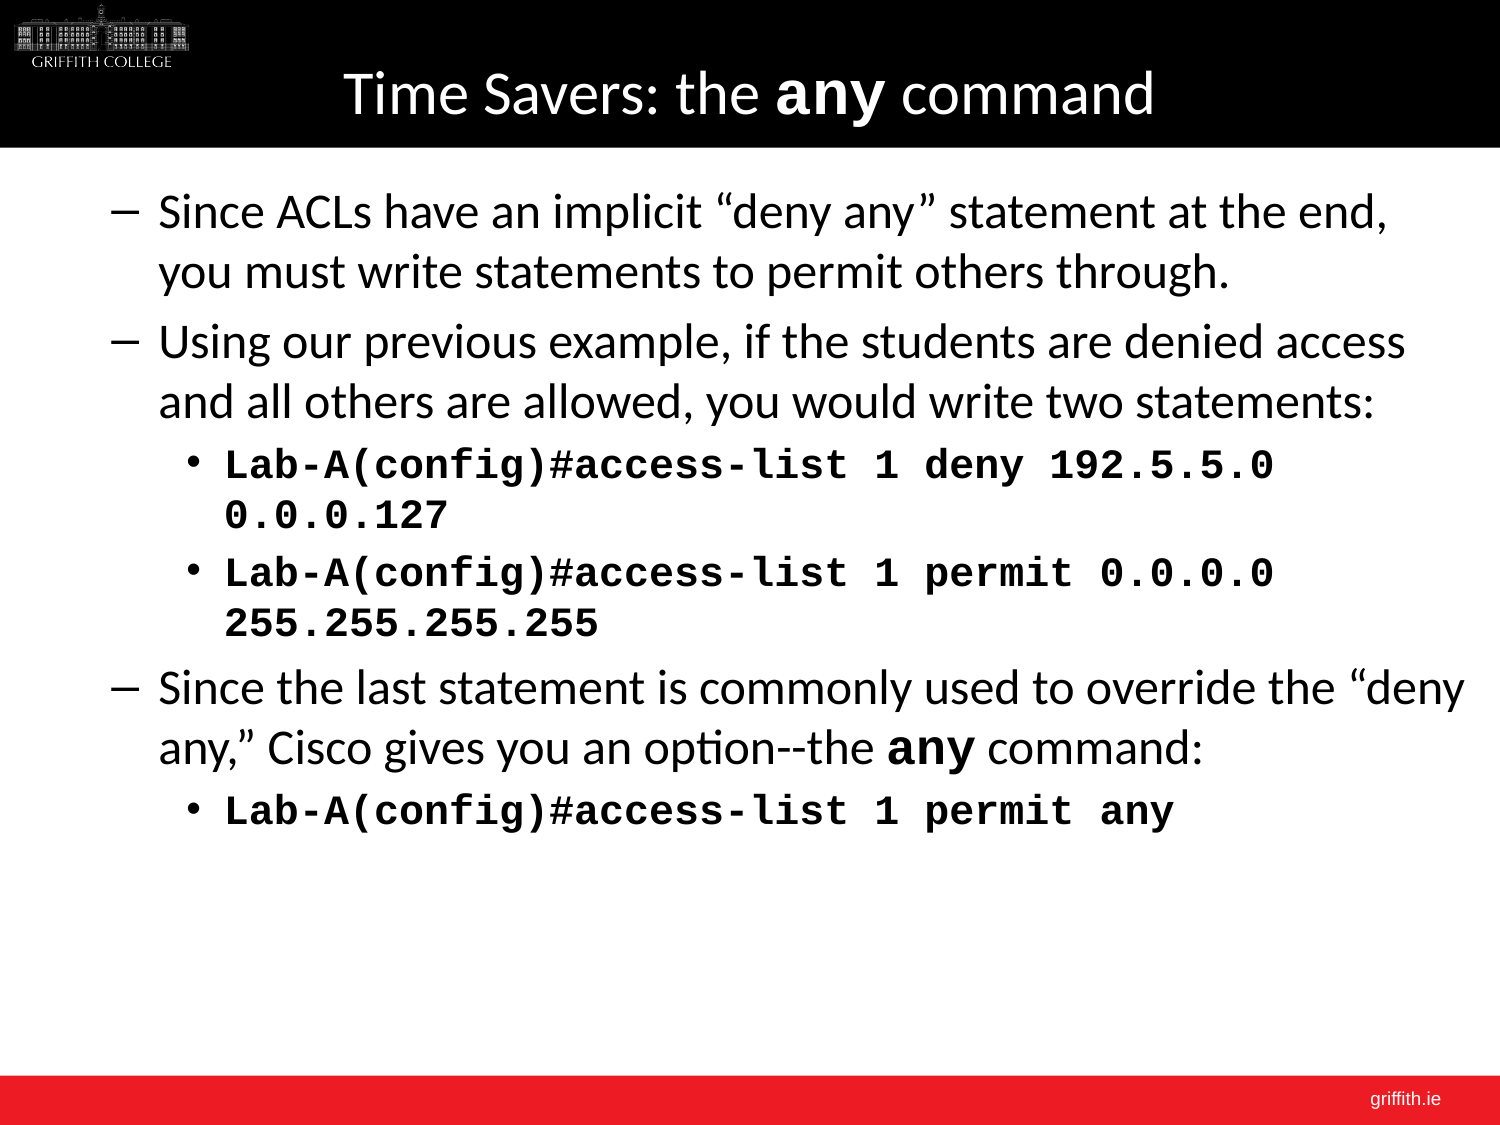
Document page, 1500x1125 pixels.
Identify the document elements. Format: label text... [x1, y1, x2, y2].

picture [0, 0, 206, 109]
list Since ACLs have an implicit “deny any” statement at the end, you must write statements to permit others through. Using our previous example, if the students are denied access and all others are allowed, you would write two statements: Lab-A(config)#access-list 1 deny 192.5.5.0 0.0.0.127 Lab-A(config)#access-list 1 permit 0.0.0.0 255.255.255.255 Since the last statement is commonly used to override the “deny any,” Cisco gives you an option--the any command: Lab-A(config)#access-list 1 permit any [21, 170, 1484, 1040]
title Time Savers: the any command [75, 45, 1425, 170]
